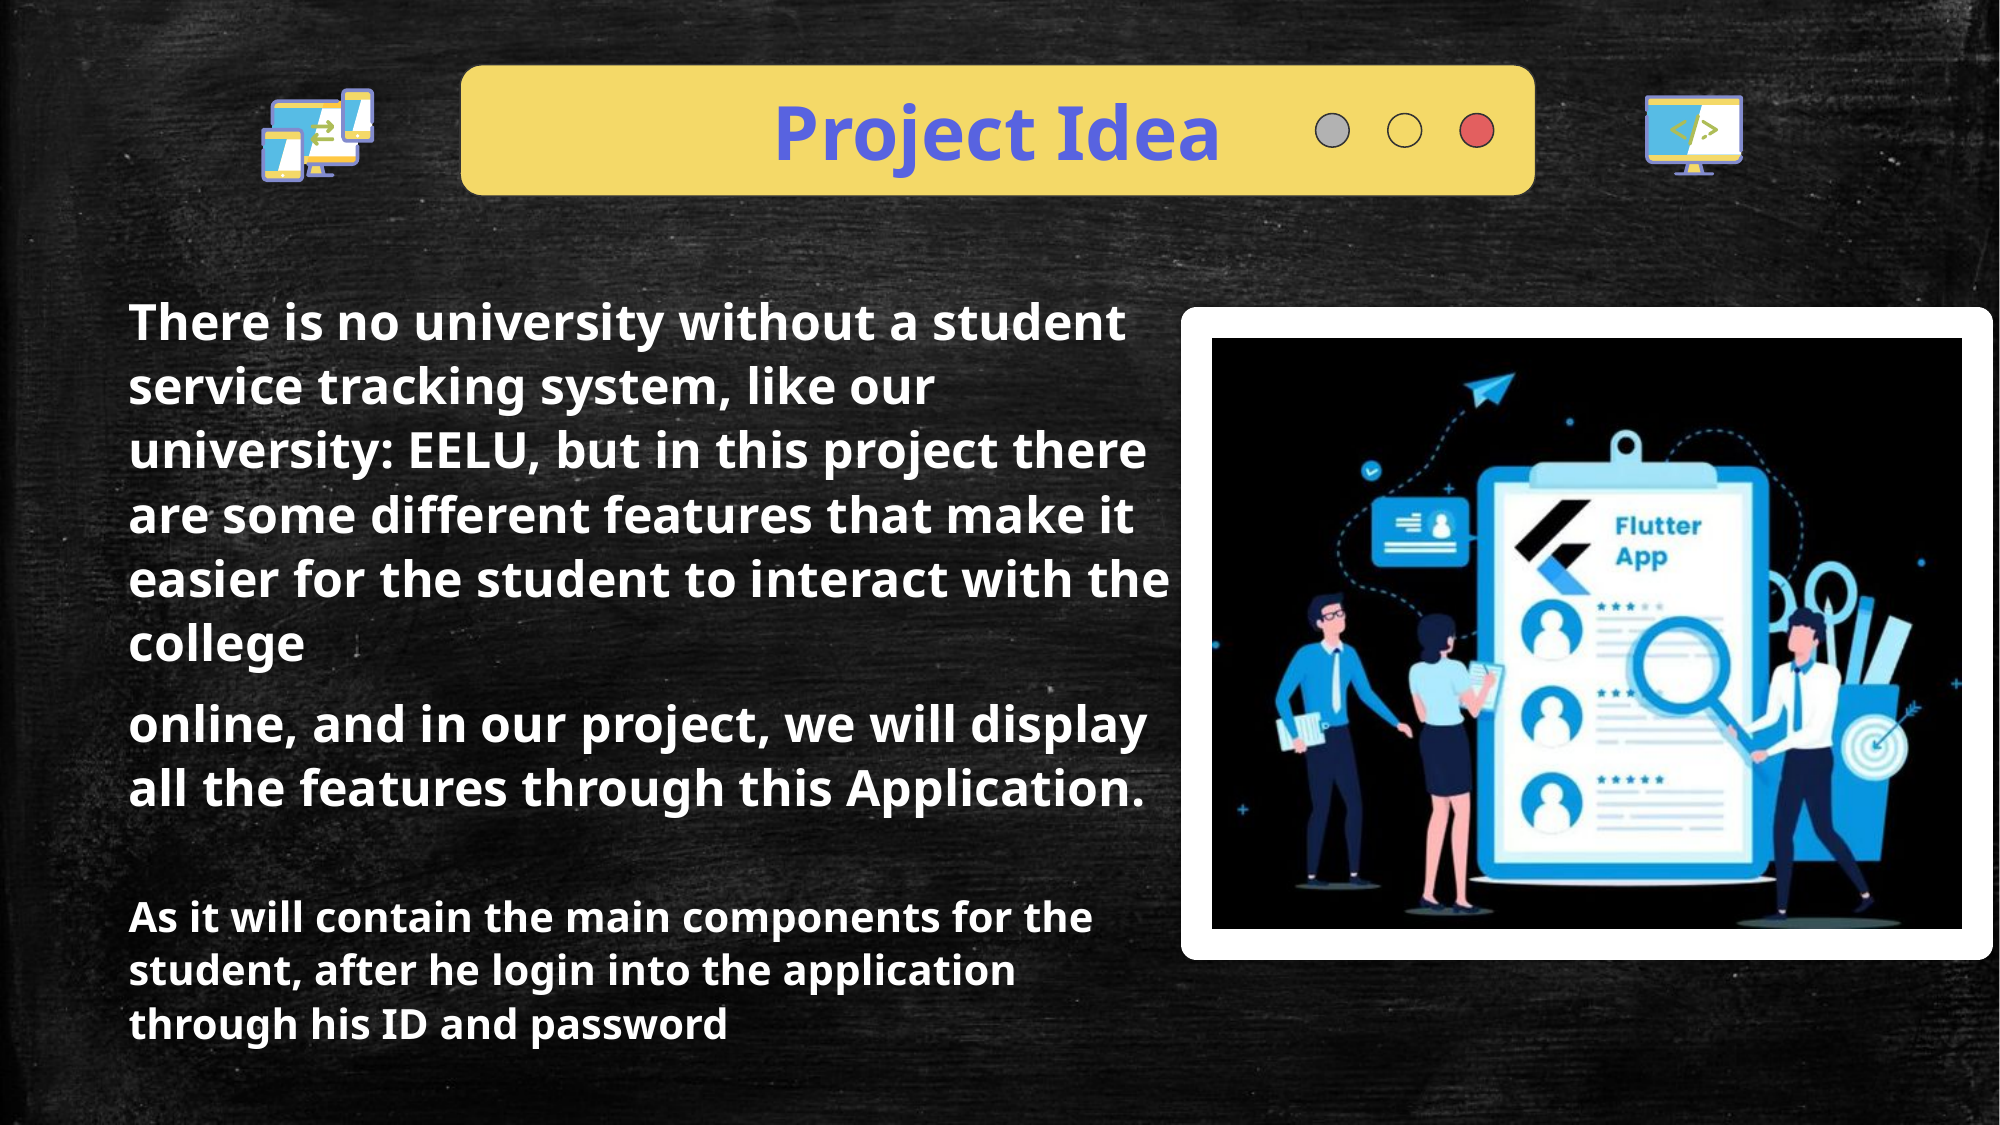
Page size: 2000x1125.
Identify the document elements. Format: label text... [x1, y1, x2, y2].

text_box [261, 88, 375, 183]
text_box There is no university without a student service tracking system, like our university: EELU, but in this project there are some different features that make it easier for the student to interact with the college online, and in our project, we will display all the features through this Application. As it will contain the main components for the student, after he login into the application through his ID and password [113, 278, 1190, 1056]
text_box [460, 64, 1536, 197]
picture [1212, 337, 1962, 929]
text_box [1645, 95, 1744, 176]
